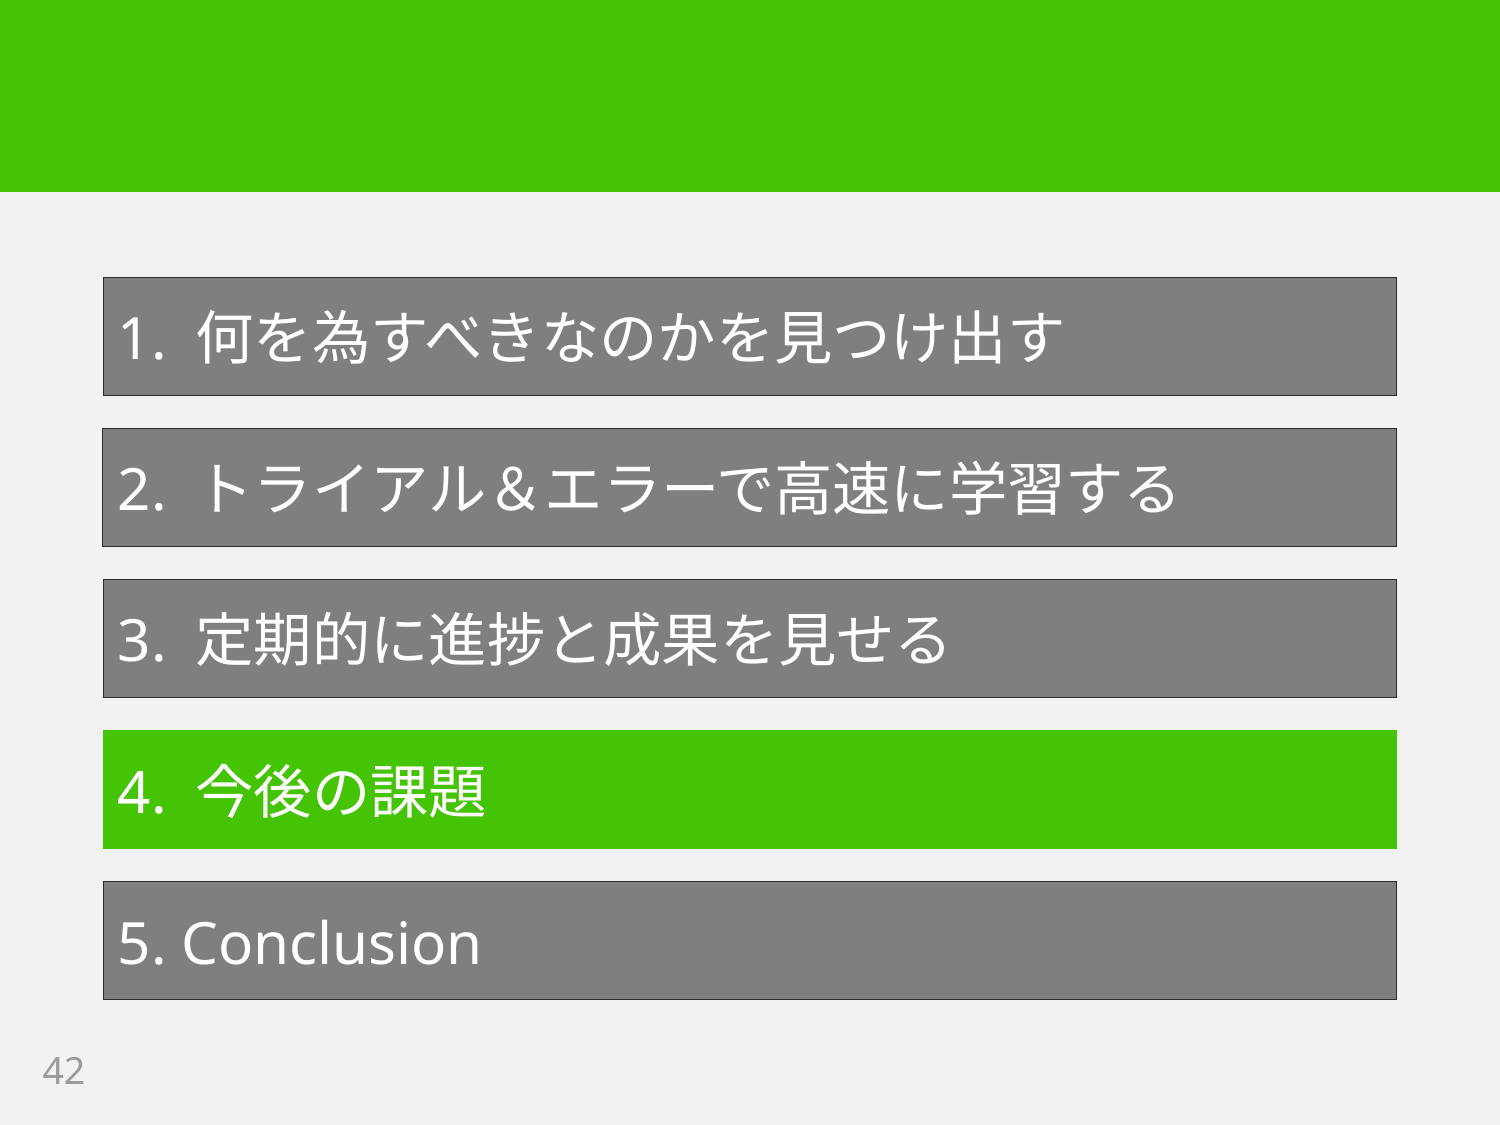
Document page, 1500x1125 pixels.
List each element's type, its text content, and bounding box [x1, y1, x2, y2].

text_box 2. トライアル＆エラーで高速に学習する [102, 428, 1397, 547]
slide_number 42 [27, 1042, 146, 1102]
text_box 1. 何を為すべきなのかを見つけ出す [103, 277, 1397, 396]
text_box 3. 定期的に進捗と成果を見せる [103, 579, 1397, 698]
text_box 4. 今後の課題 [103, 730, 1397, 849]
text_box 5. Conclusion [103, 881, 1397, 1000]
